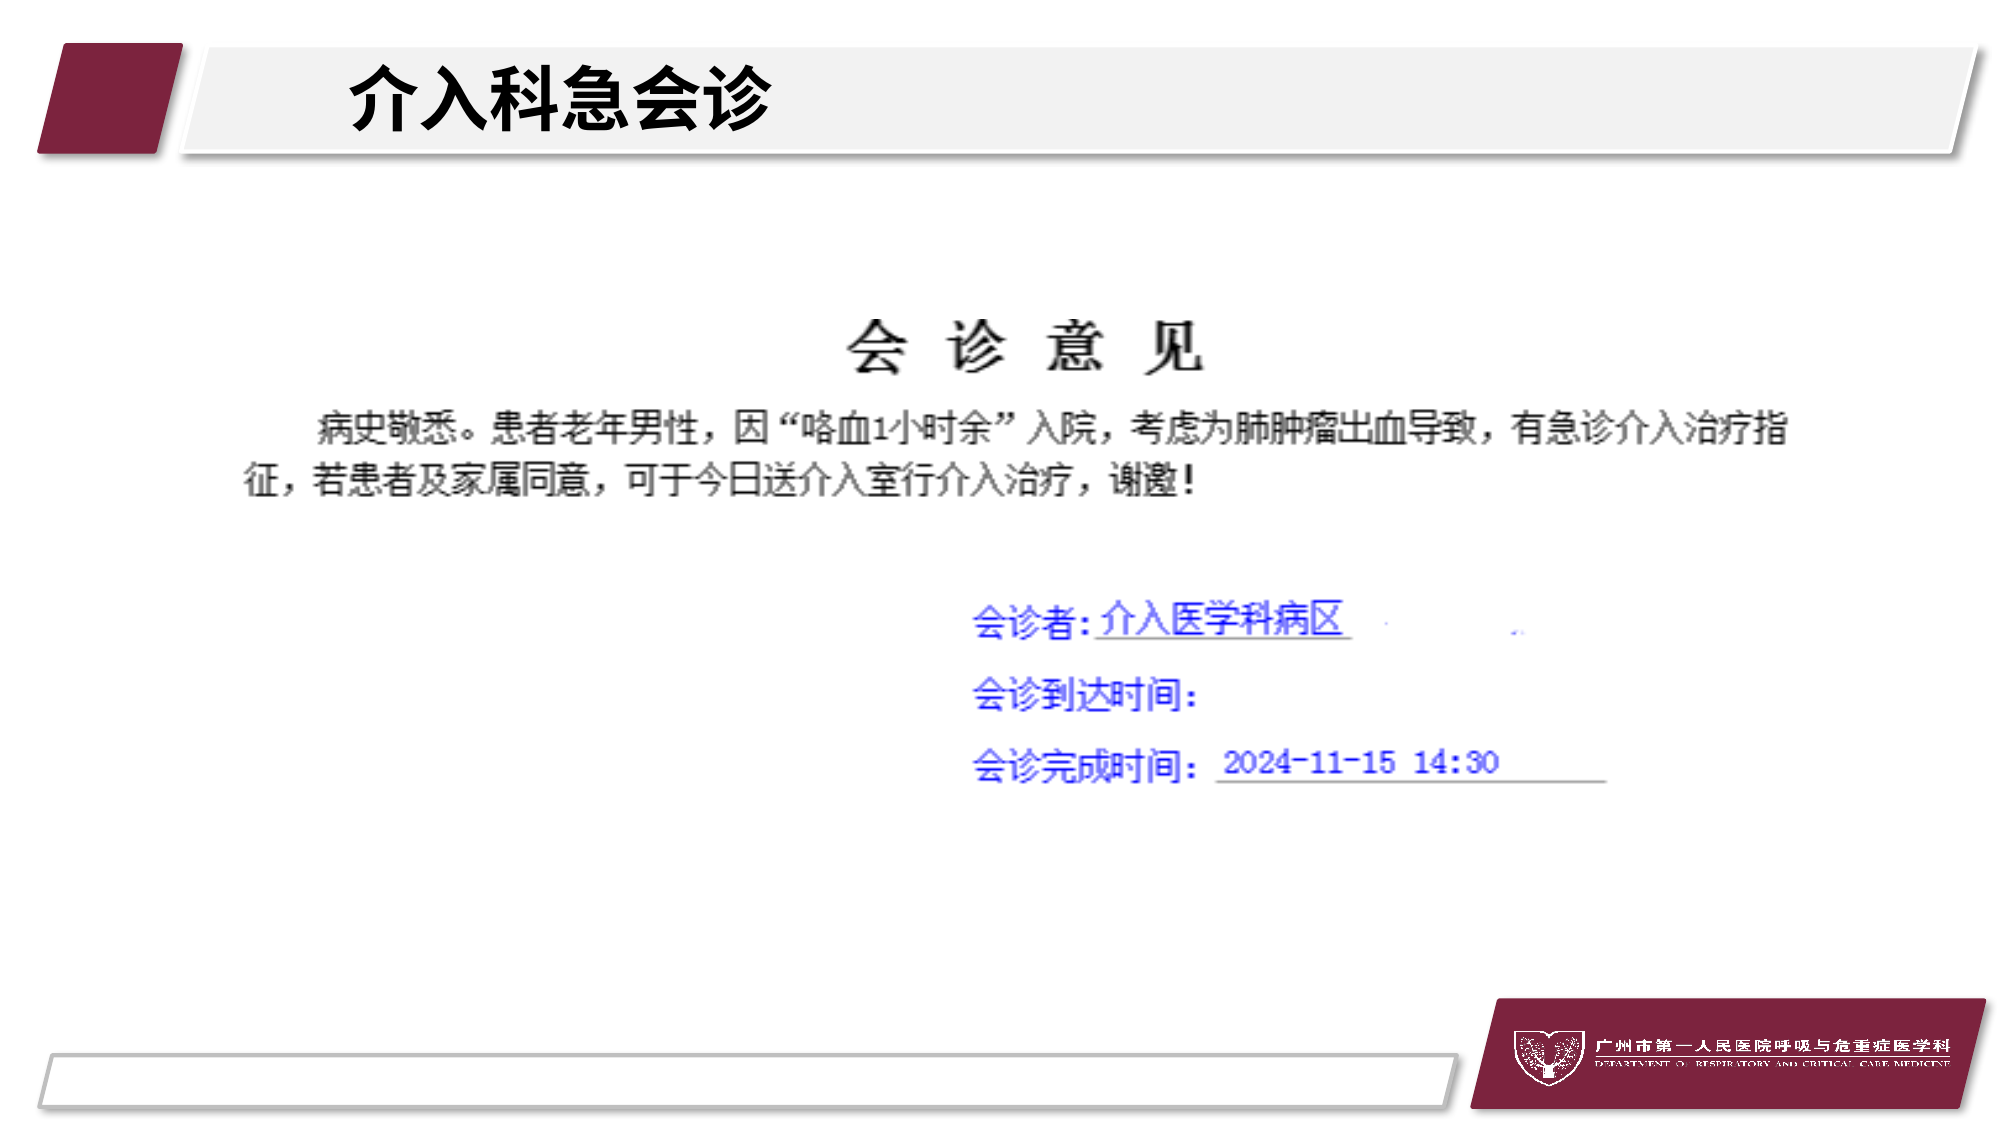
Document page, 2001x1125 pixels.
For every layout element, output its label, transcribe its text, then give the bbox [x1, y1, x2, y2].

title 介入科急会诊 [333, 3, 2000, 191]
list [200, 318, 1866, 807]
